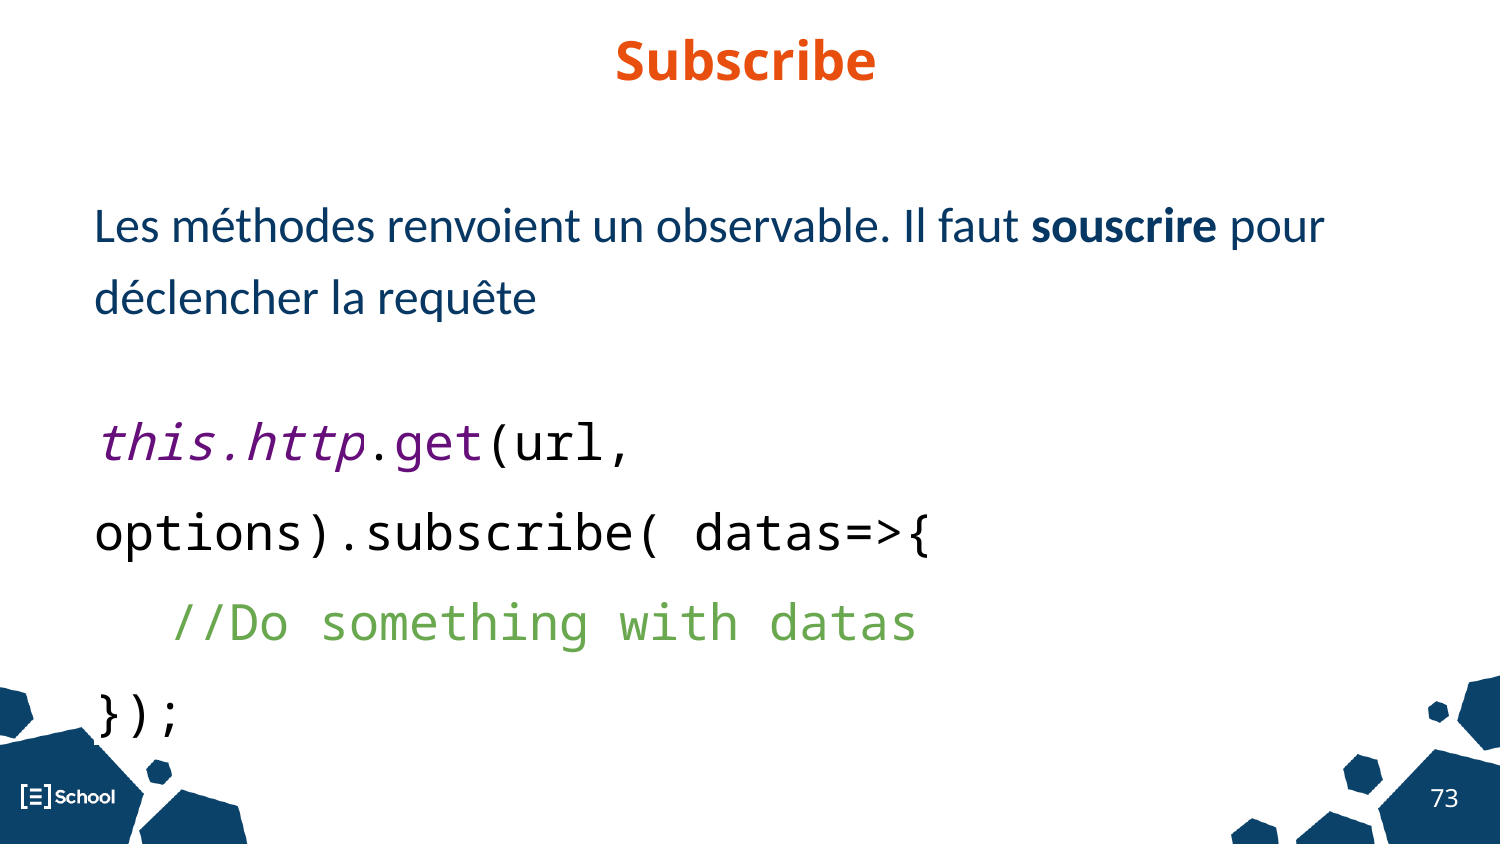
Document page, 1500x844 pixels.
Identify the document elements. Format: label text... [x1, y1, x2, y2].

slide_number ‹#› [1383, 767, 1474, 832]
text_box this.http.get(url, options).subscribe( datas=>{ //Do something with datas }); [79, 365, 1421, 844]
picture [0, 0, 1500, 844]
text_box Subscribe [22, 11, 1472, 123]
text_box Les méthodes renvoient un observable. Il faut souscrire pour déclencher la requête [79, 165, 1384, 249]
